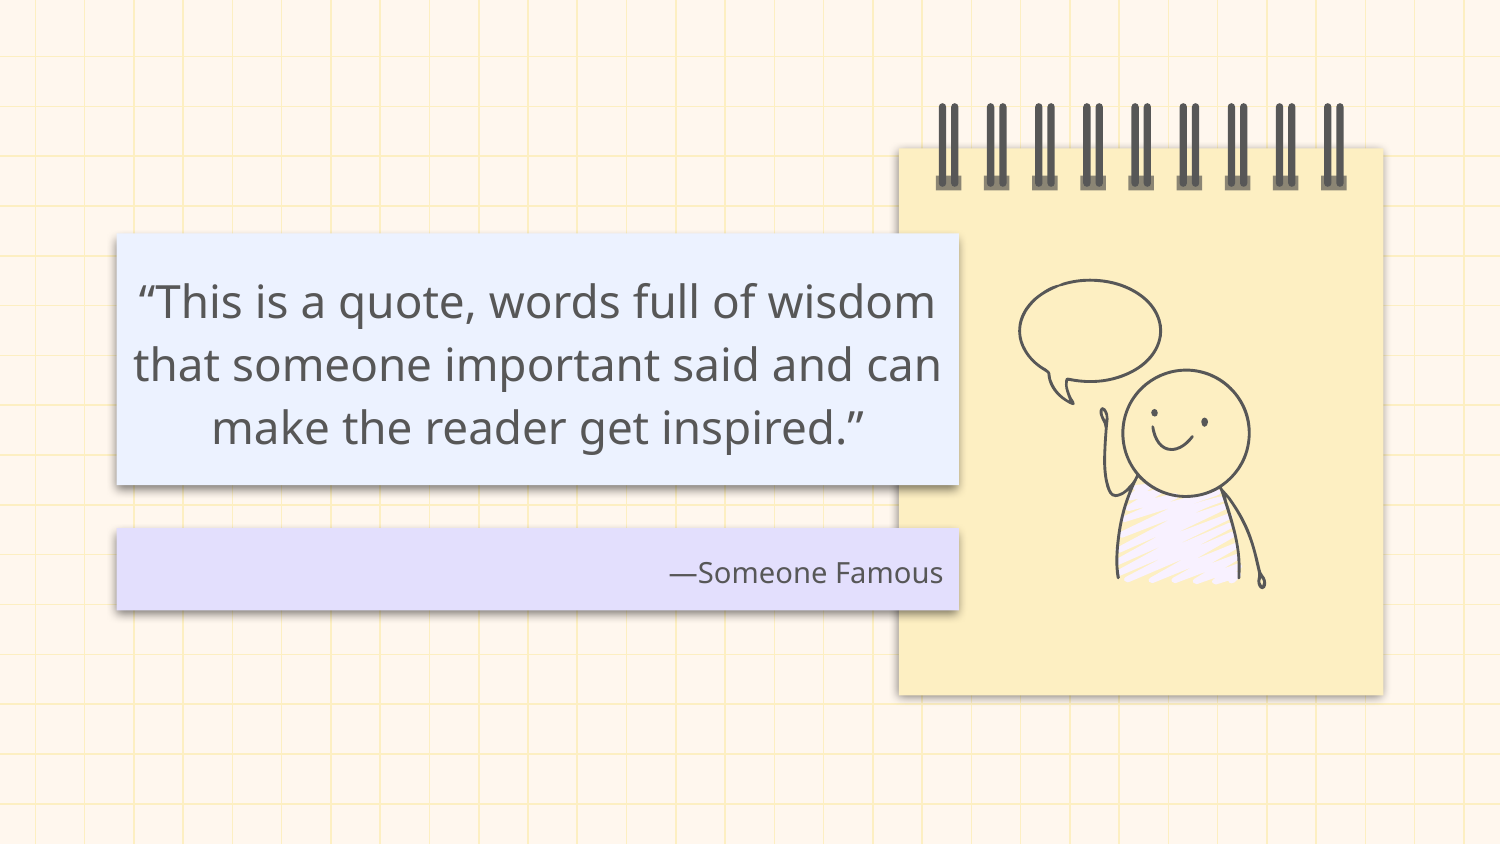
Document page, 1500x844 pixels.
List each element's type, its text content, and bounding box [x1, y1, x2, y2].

subtitle “This is a quote, words full of wisdom that someone important said and can make the reader get inspired.” [116, 233, 959, 486]
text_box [935, 102, 1347, 191]
title —Someone Famous [116, 528, 959, 611]
text_box [898, 148, 1384, 696]
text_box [1015, 278, 1267, 590]
